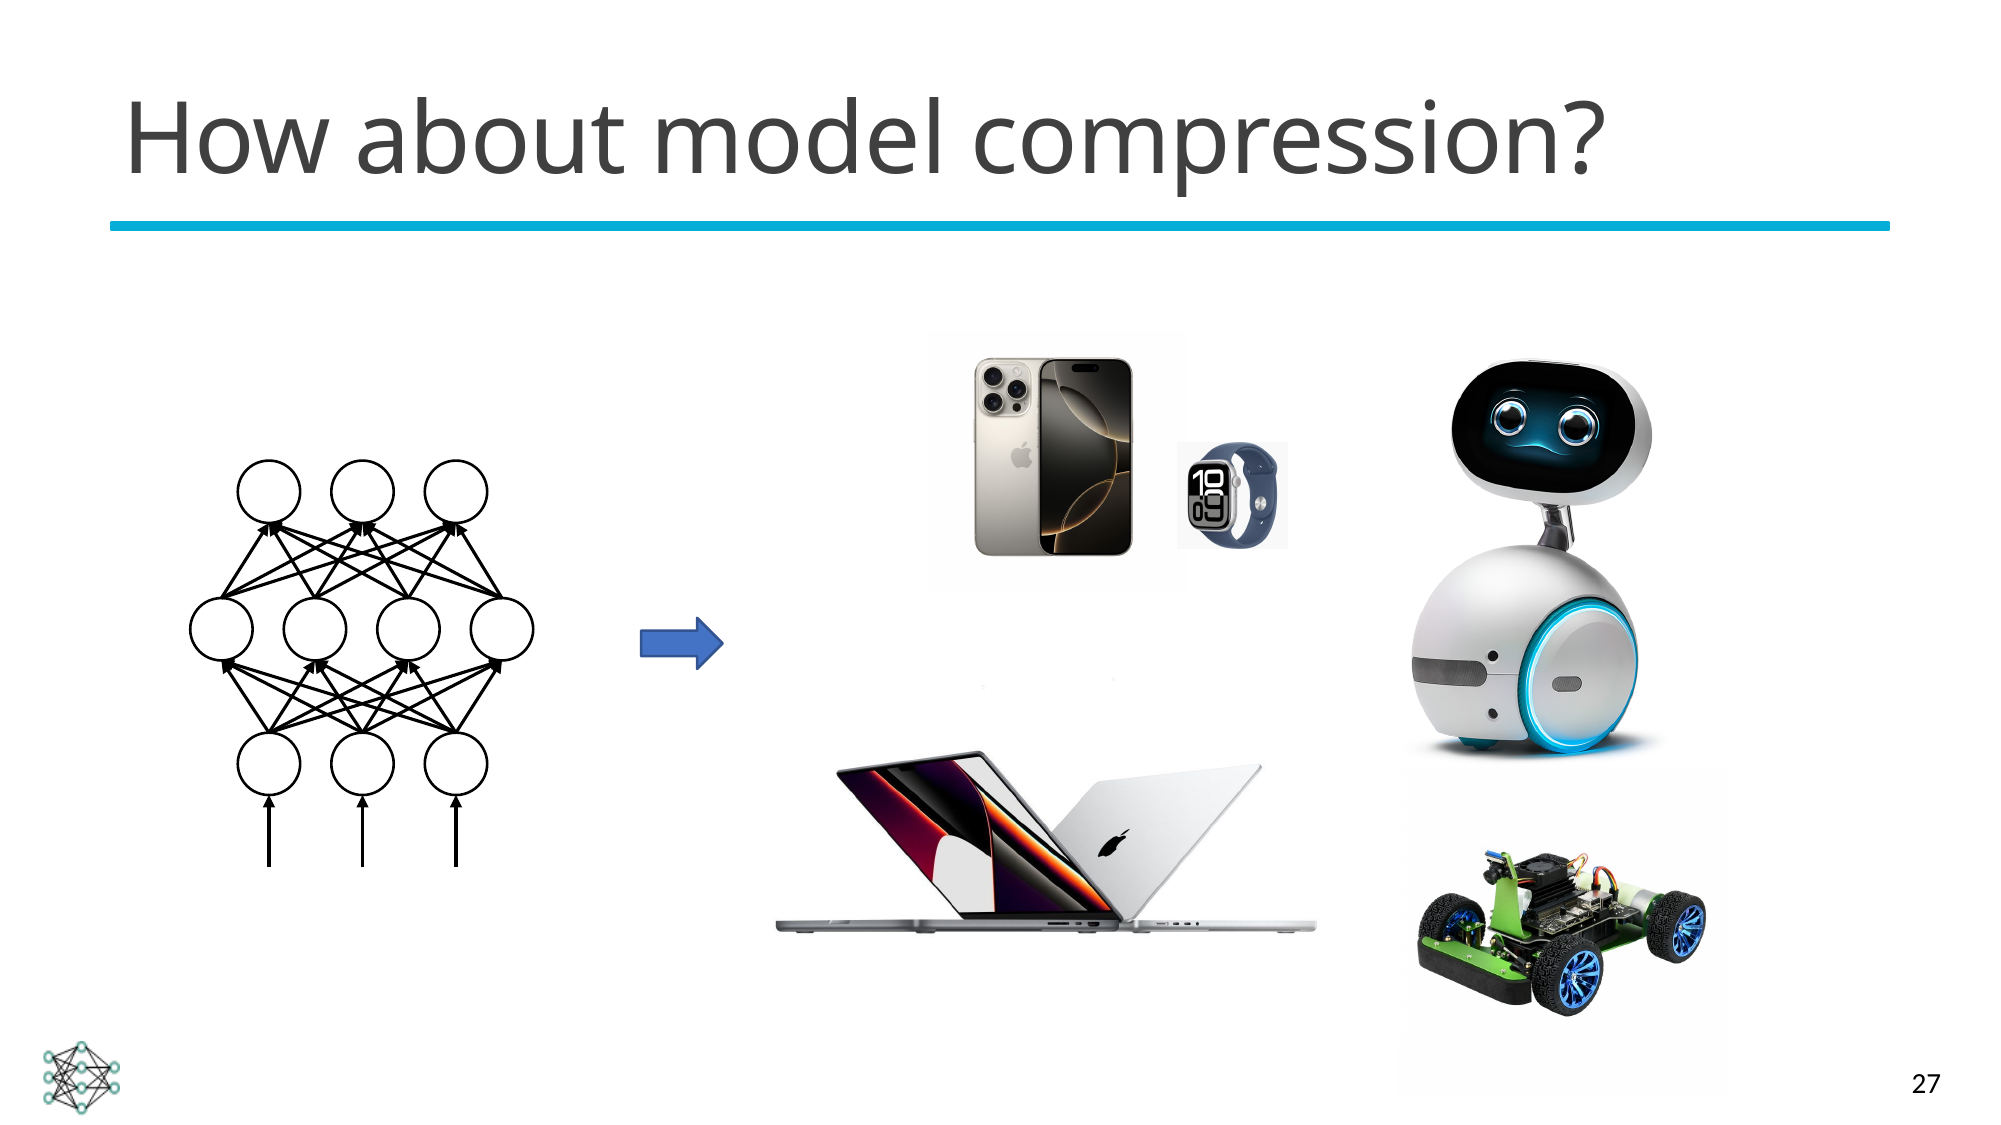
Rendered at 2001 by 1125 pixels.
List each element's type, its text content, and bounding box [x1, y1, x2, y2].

picture [694, 358, 1728, 1098]
picture [926, 330, 1289, 591]
text_box [639, 629, 691, 658]
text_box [189, 460, 534, 868]
title How about model compression? [107, 58, 1899, 228]
slide_number 27 [1740, 1052, 1957, 1113]
picture [43, 1041, 120, 1116]
